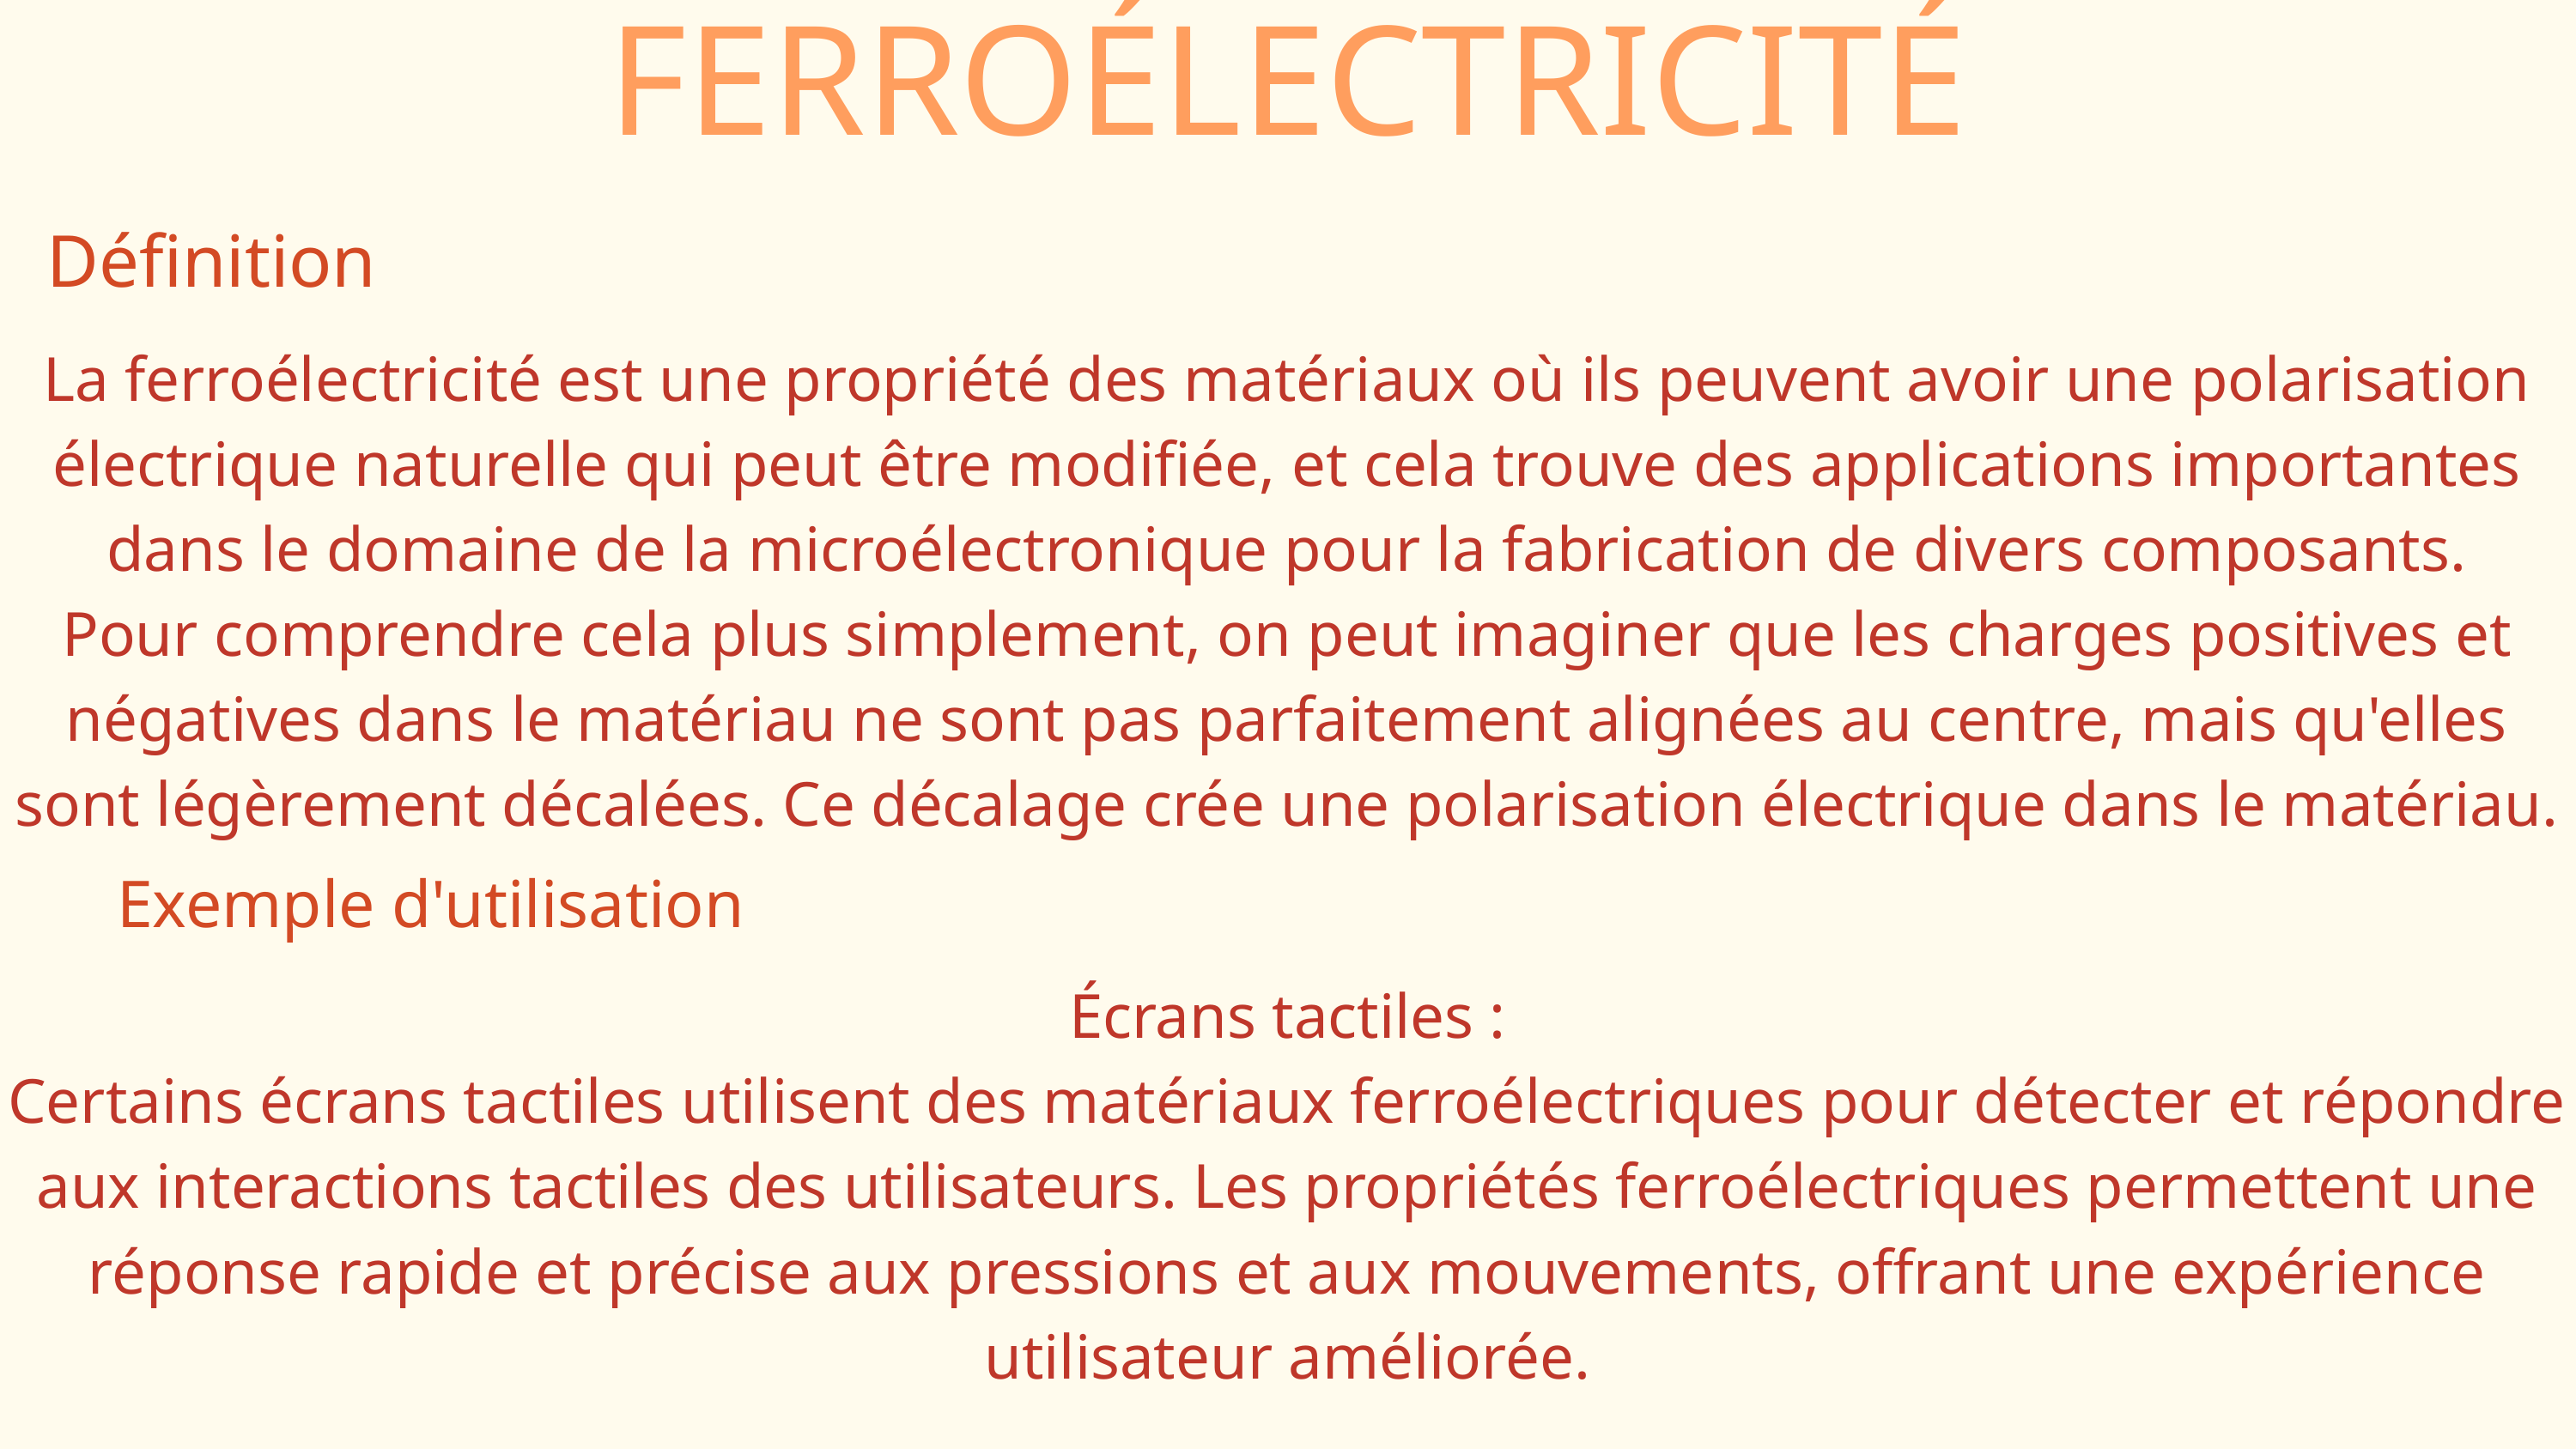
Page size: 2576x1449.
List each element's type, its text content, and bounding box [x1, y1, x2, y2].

text_box La ferroélectricité est une propriété des matériaux où ils peuvent avoir une polarisation électrique naturelle qui peut être modifiée, et cela trouve des applications importantes dans le domaine de la microélectronique pour la fabrication de divers composants. Pour comprendre cela plus simplement, on peut imaginer que les charges positives et négatives dans le matériau ne sont pas parfaitement alignées au centre, mais qu'elles sont légèrement décalées. Ce décalage crée une polarisation électrique dans le matériau. [0, 327, 2576, 839]
text_box Exemple d'utilisation [0, 849, 862, 941]
text_box Écrans tactiles : Certains écrans tactiles utilisent des matériaux ferroélectriques pour détecter et répondre aux interactions tactiles des utilisateurs. Les propriétés ferroélectriques permettent une réponse rapide et précise aux pressions et aux mouvements, offrant une expérience utilisateur améliorée. [0, 965, 2576, 1449]
text_box Définition [33, 201, 392, 302]
text_box FERROÉLECTRICITÉ [0, 14, 2576, 167]
